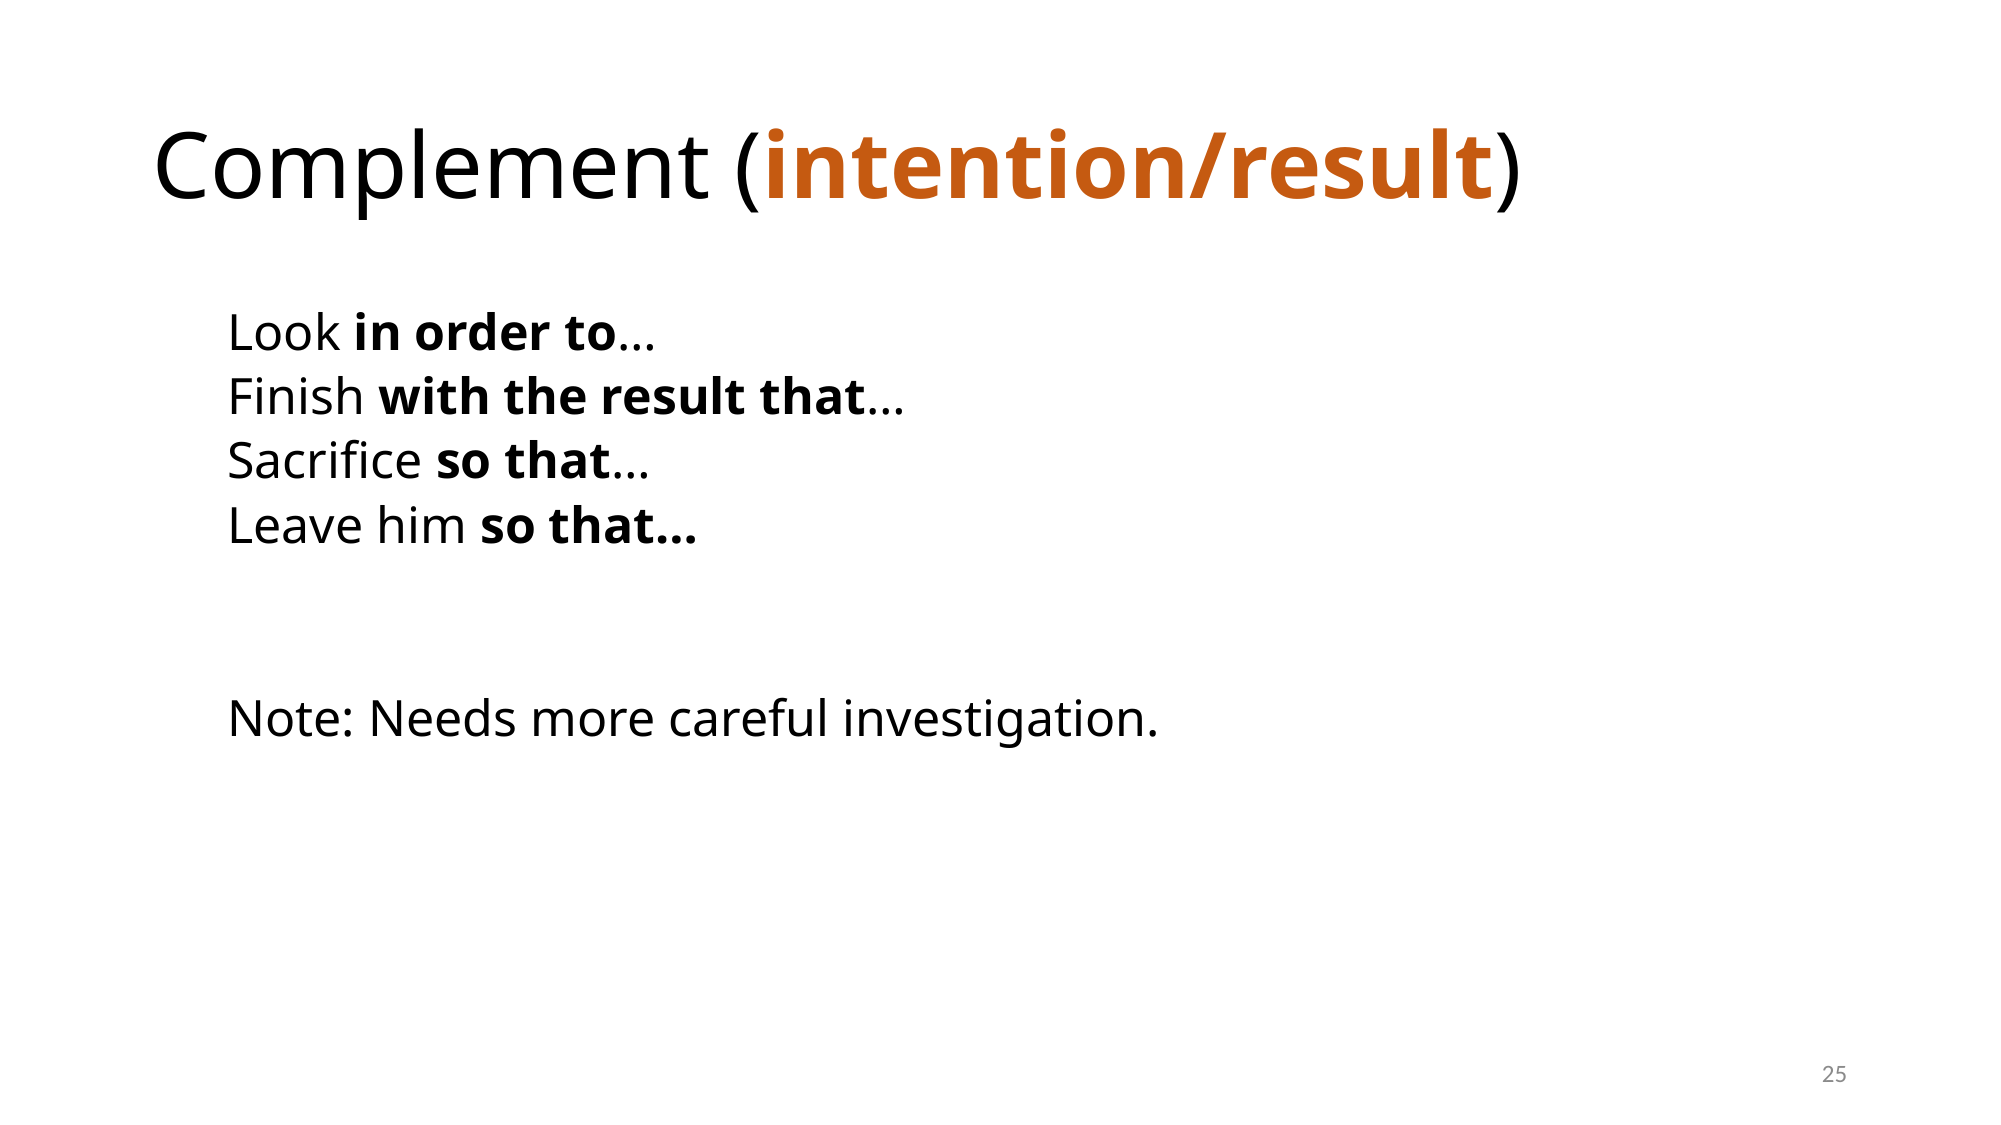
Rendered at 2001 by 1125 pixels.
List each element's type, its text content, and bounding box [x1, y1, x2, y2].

title Complement (intention/result) [137, 59, 1863, 278]
list Look in order to… Finish with the result that… Sacrifice so that… Leave him so that… Note: Needs more careful investigation. [137, 299, 1863, 1014]
slide_number 25 [1412, 1042, 1863, 1103]
